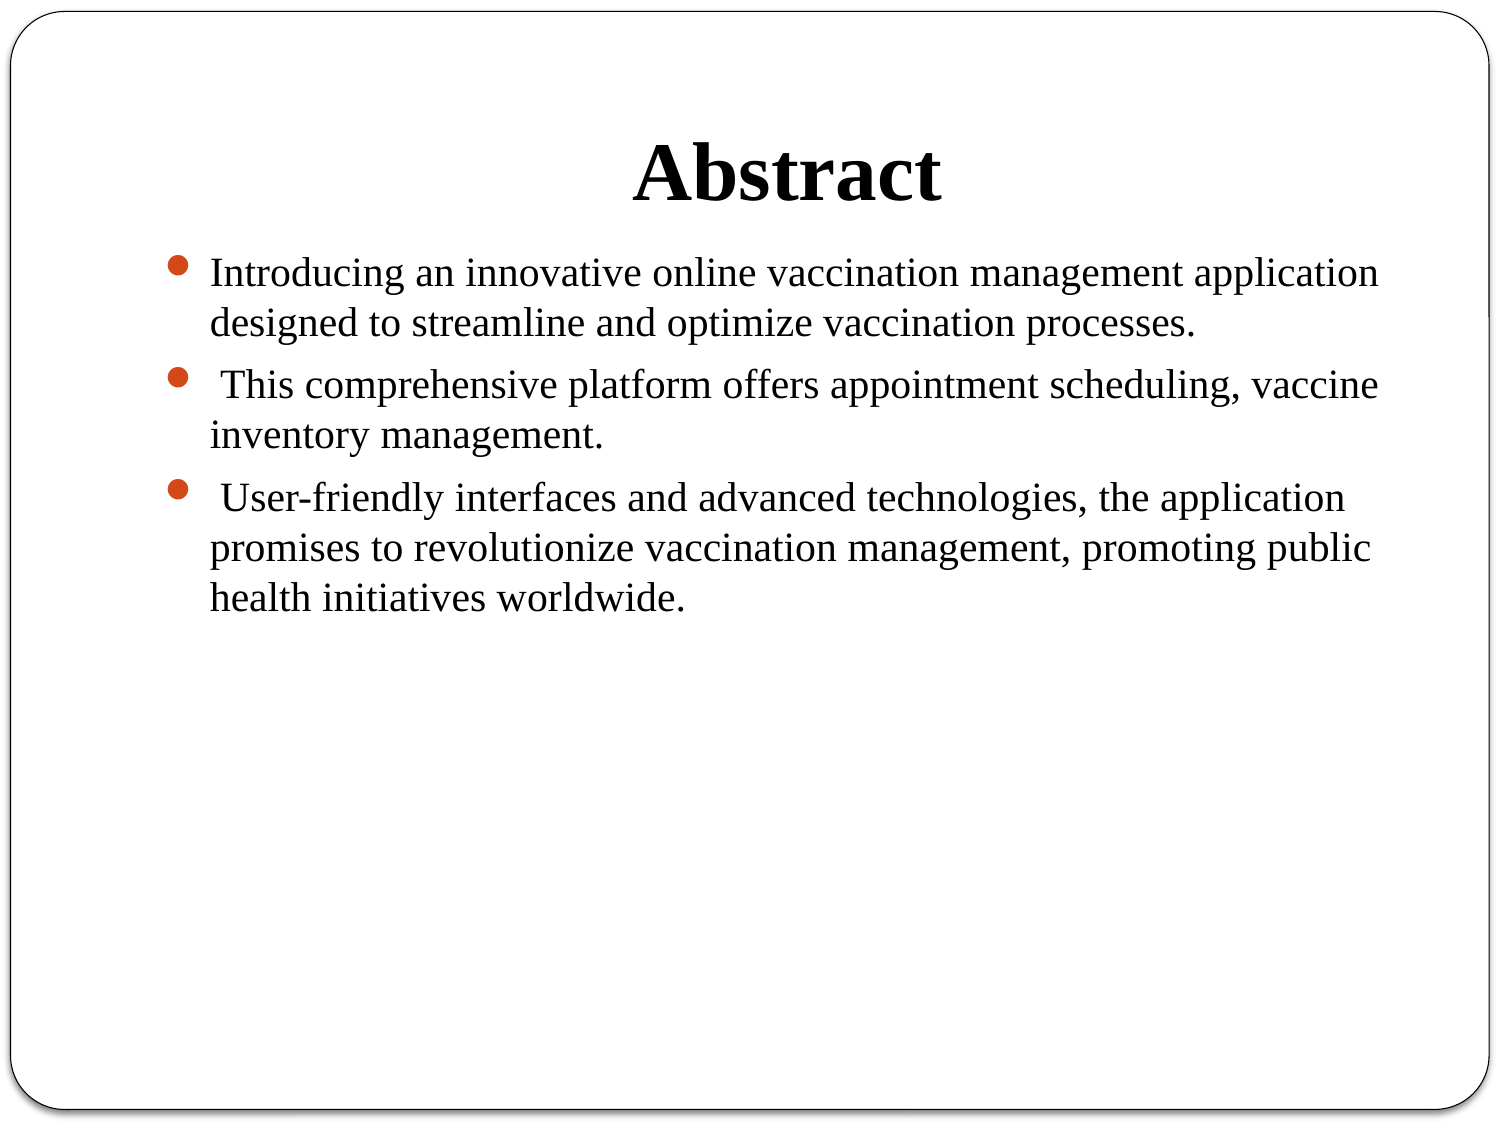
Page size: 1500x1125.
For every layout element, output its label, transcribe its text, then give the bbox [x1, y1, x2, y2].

list Introducing an innovative online vaccination management application designed to streamline and optimize vaccination processes. This comprehensive platform offers appointment scheduling, vaccine inventory management. User-friendly interfaces and advanced technologies, the application promises to revolutionize vaccination management, promoting public health initiatives worldwide. [150, 237, 1425, 988]
title Abstract [150, 45, 1425, 233]
